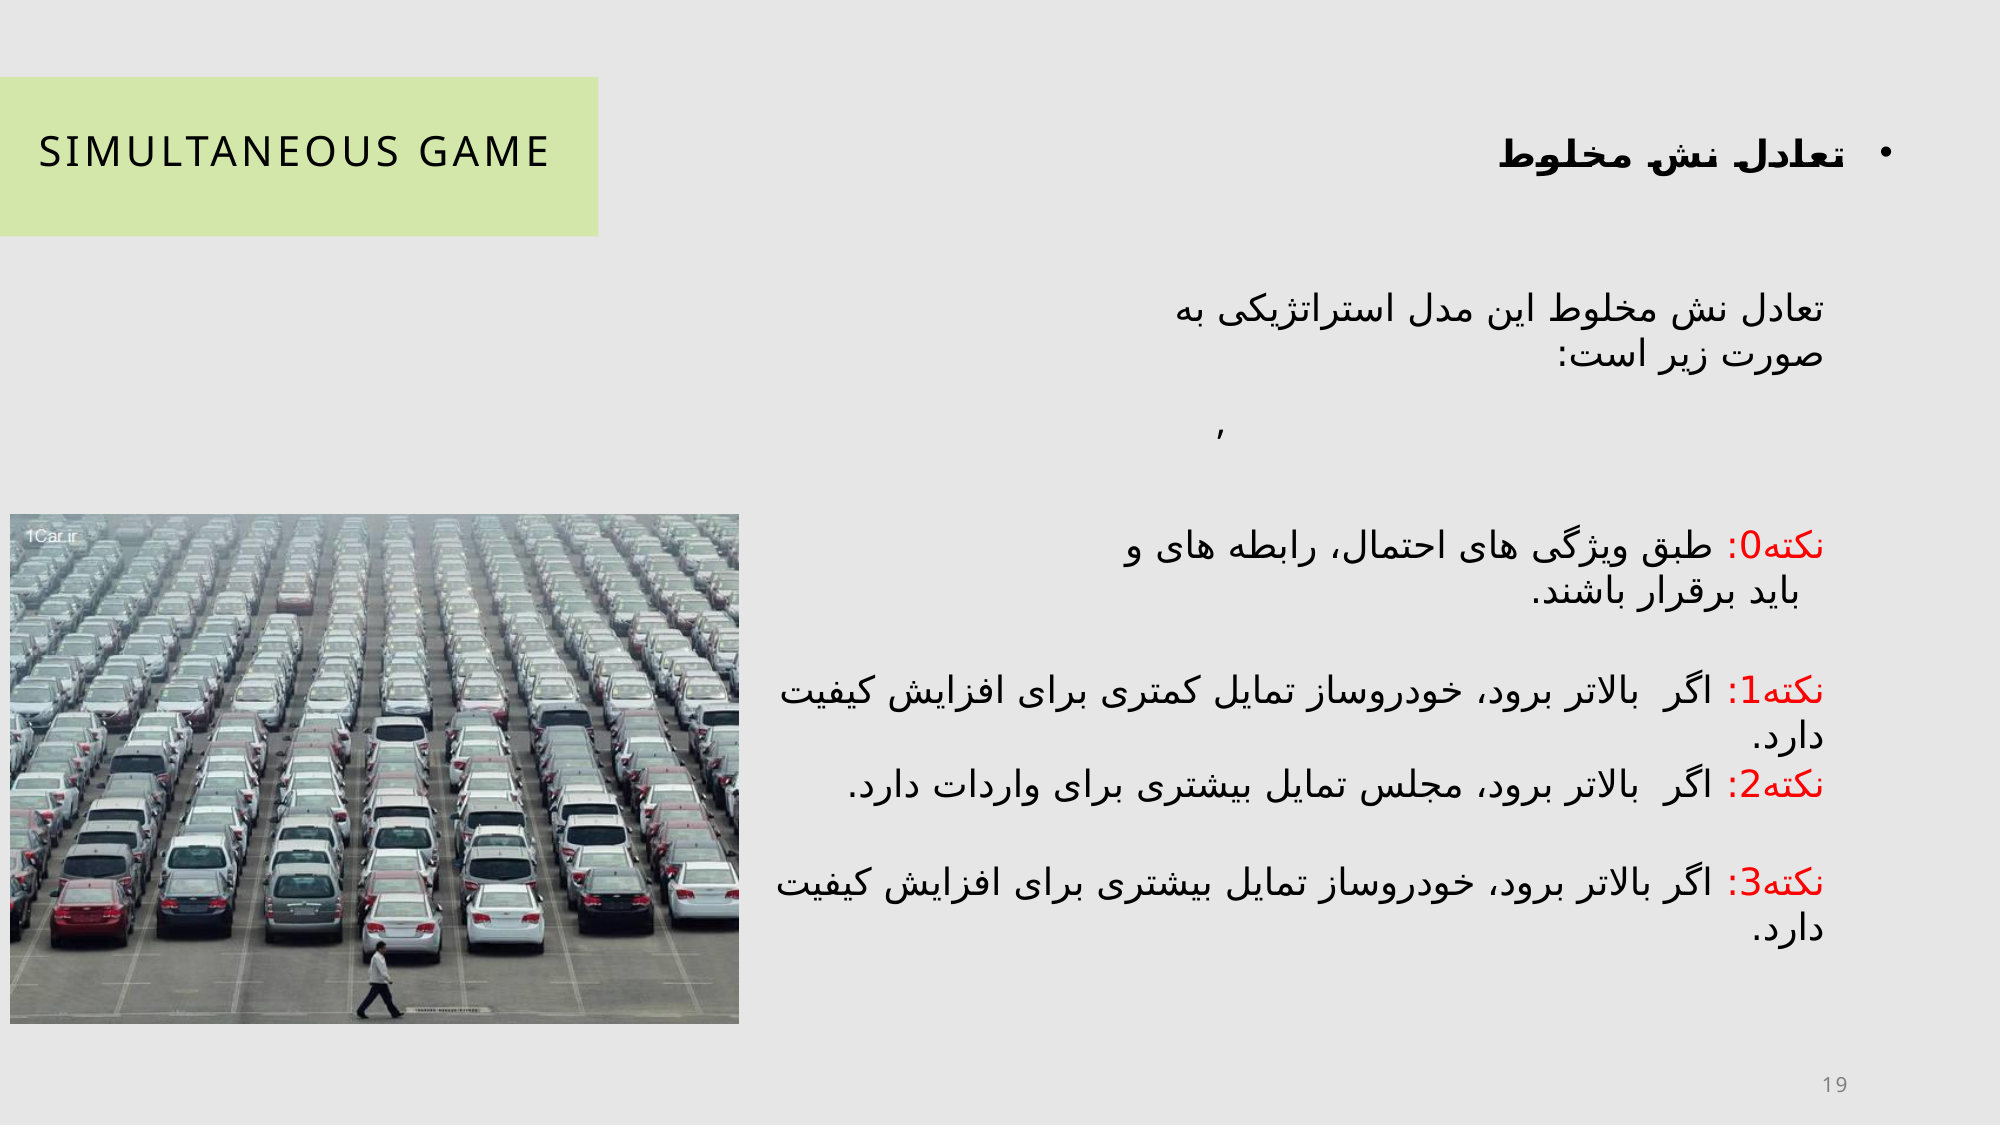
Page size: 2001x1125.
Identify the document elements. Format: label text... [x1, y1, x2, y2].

text_box تعادل نش مخلوط این مدل استراتژیکی به صورت زیر است: [1097, 276, 1840, 382]
slide_number 19 [1412, 1068, 1863, 1103]
picture [10, 513, 739, 1024]
text_box تعادل نش مخلوط [820, 75, 1908, 218]
title simultaneous game [23, 75, 635, 234]
